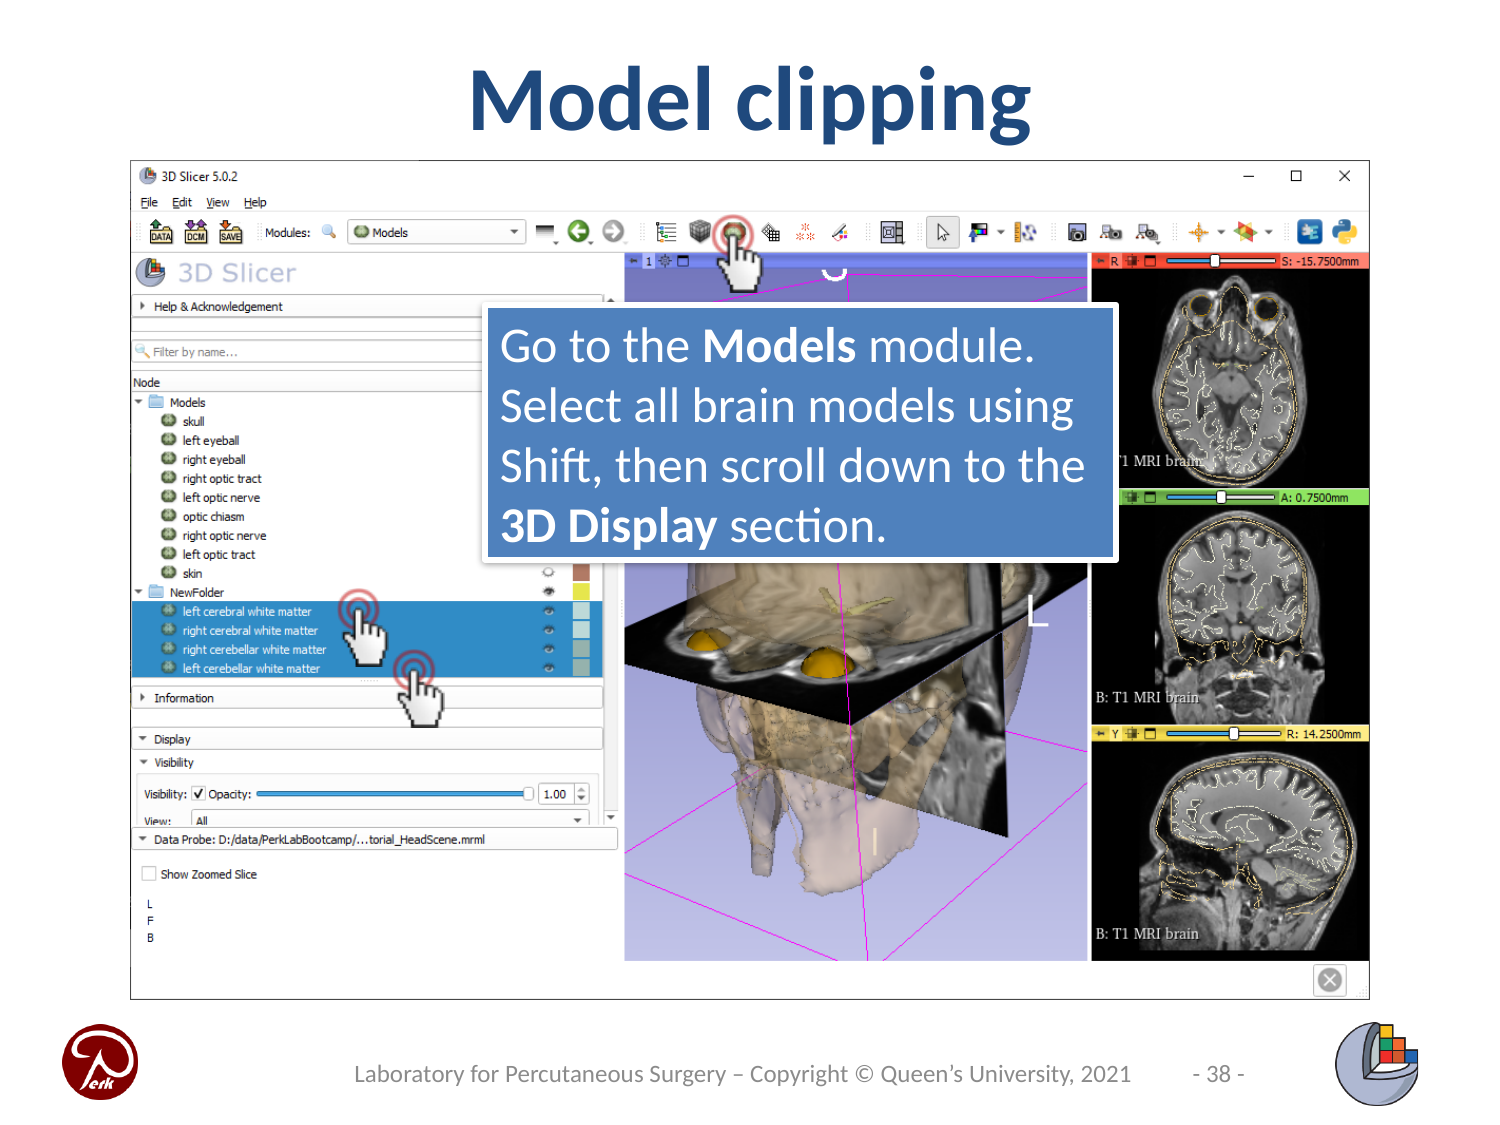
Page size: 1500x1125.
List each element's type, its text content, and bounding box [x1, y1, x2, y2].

title Model clipping [74, 0, 1426, 188]
picture [62, 1024, 138, 1100]
picture [1335, 1022, 1419, 1106]
slide_number - 38 - [1175, 1042, 1263, 1103]
footer Laboratory for Percutaneous Surgery – Copyright © Queen’s University, 2021 [312, 1042, 1175, 1103]
picture [129, 160, 1370, 1001]
